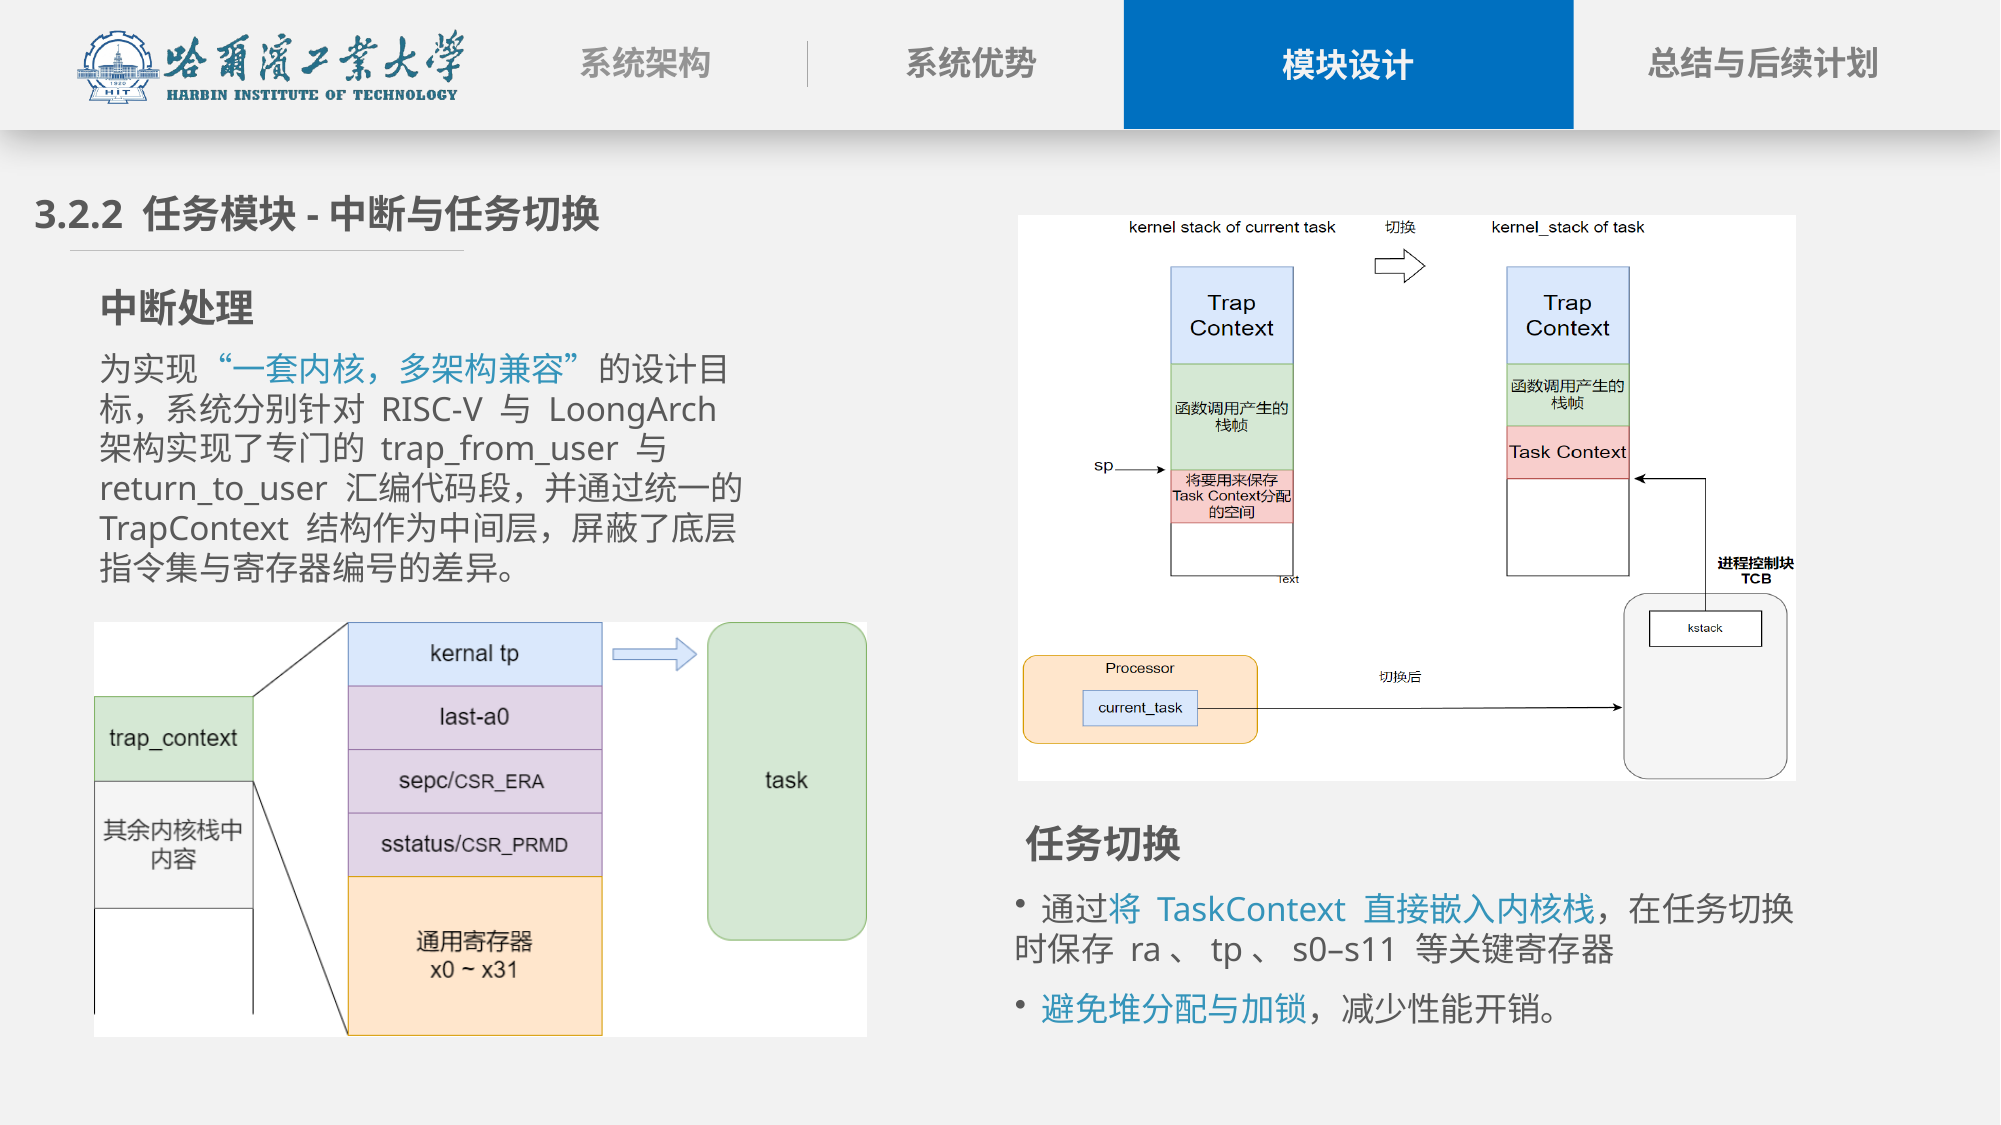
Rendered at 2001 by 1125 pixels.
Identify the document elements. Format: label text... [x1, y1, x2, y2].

text_box 系统优势 [845, 33, 1098, 90]
picture [94, 622, 867, 1037]
text_box 通过将 TaskContext 直接嵌入内核栈，在任务切换时保存 ra、tp、s0–s11 等关键寄存器 [999, 880, 1822, 975]
text_box 中断处理 [73, 275, 281, 338]
text_box 总结与后续计划 [1638, 33, 1890, 90]
text_box [0, 0, 2000, 131]
text_box 任务切换 [999, 811, 1207, 875]
picture [73, 9, 472, 121]
picture [1018, 215, 1796, 781]
text_box 3.2.2 任务模块-中断与任务切换 [0, 181, 650, 245]
text_box 避免堆分配与加锁，减少性能开销。 [999, 980, 1814, 1036]
text_box 模块设计 [1123, 0, 1575, 130]
text_box 系统架构 [535, 33, 757, 90]
text_box 为实现“一套内核，多架构兼容”的设计目标，系统分别针对 RISC-V 与 LoongArch 架构实现了专门的 trap_from_user 与 return_to_user 汇编代码段，并通过统一的 TrapContext 结构作为中间层，屏蔽了底层指令集与寄存器编号的差异。 [84, 340, 774, 595]
